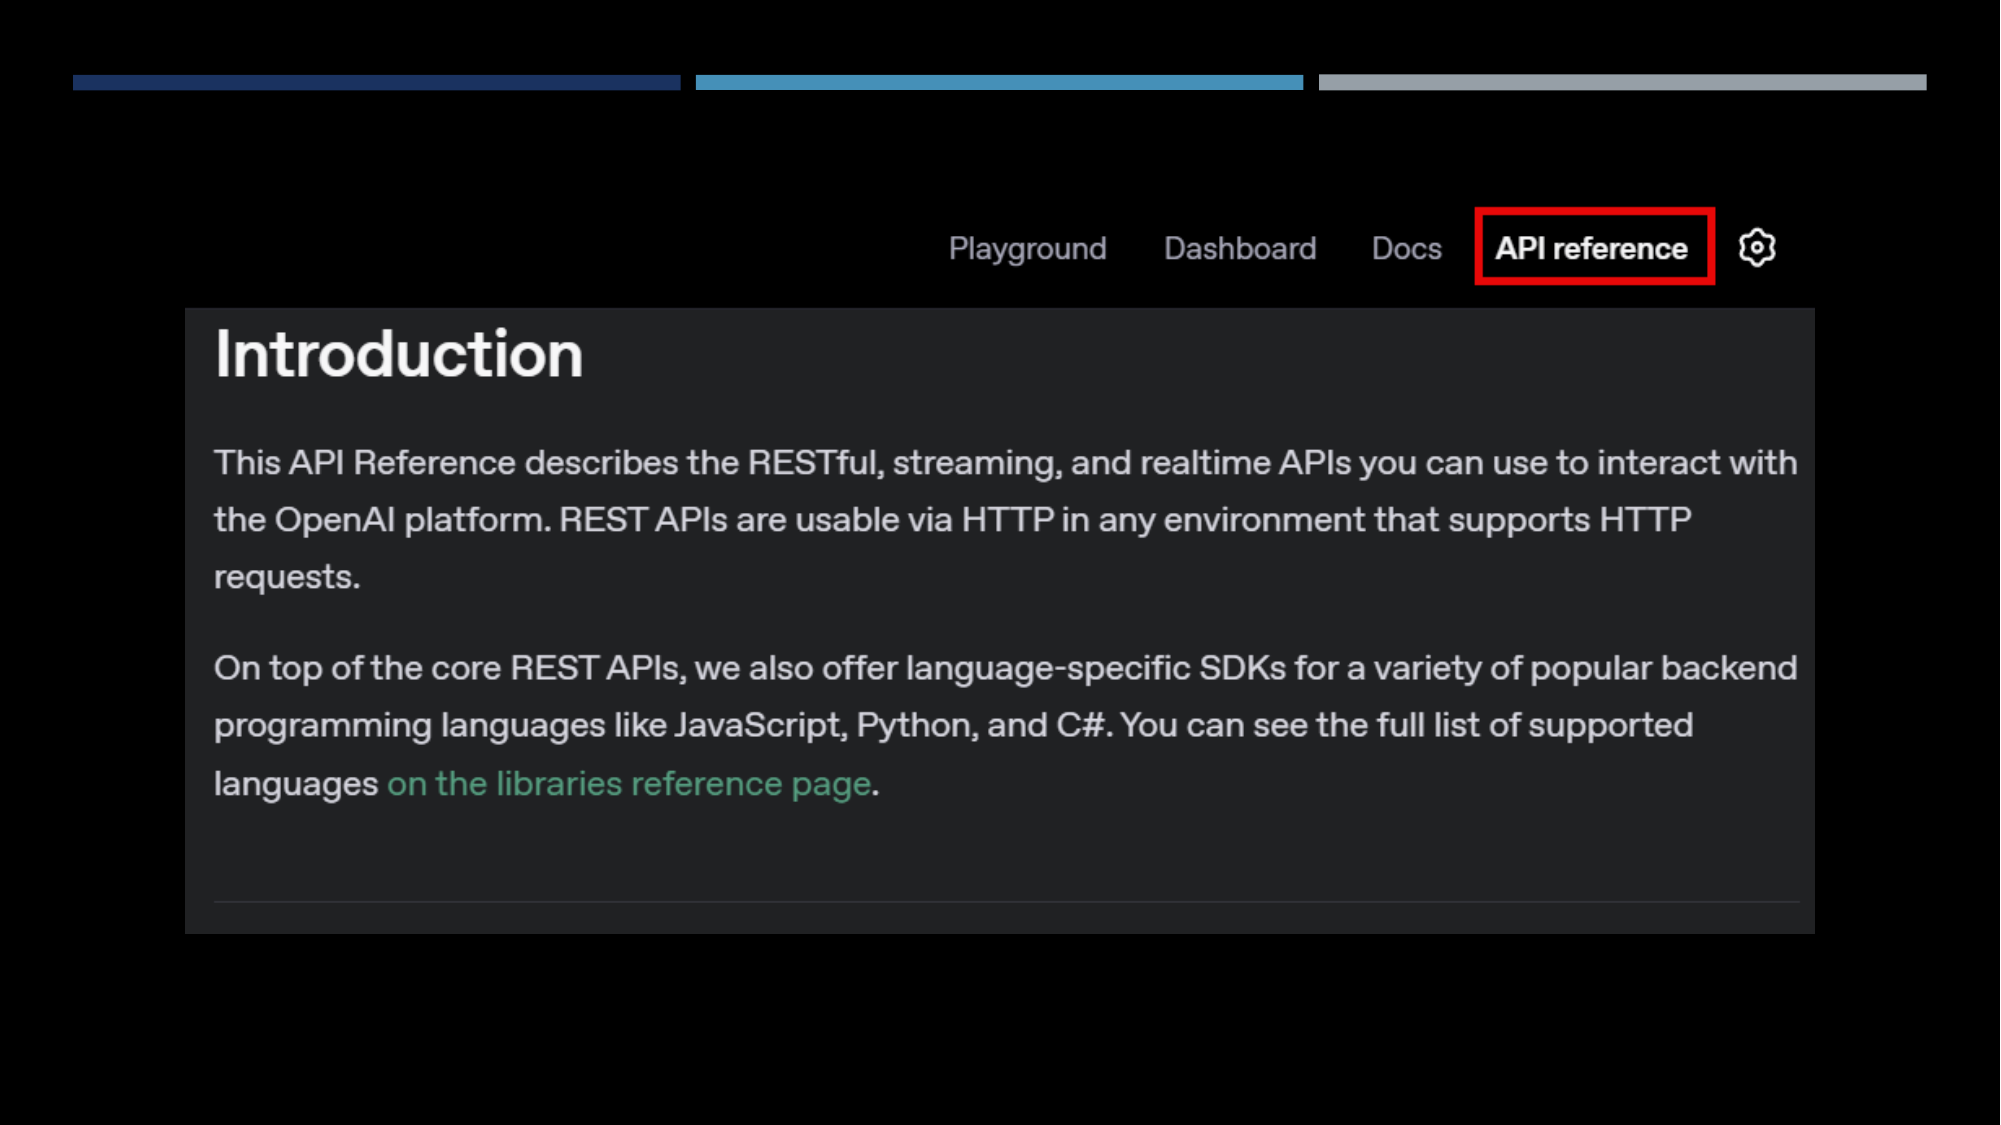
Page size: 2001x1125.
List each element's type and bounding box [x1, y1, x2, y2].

picture [184, 191, 1816, 934]
